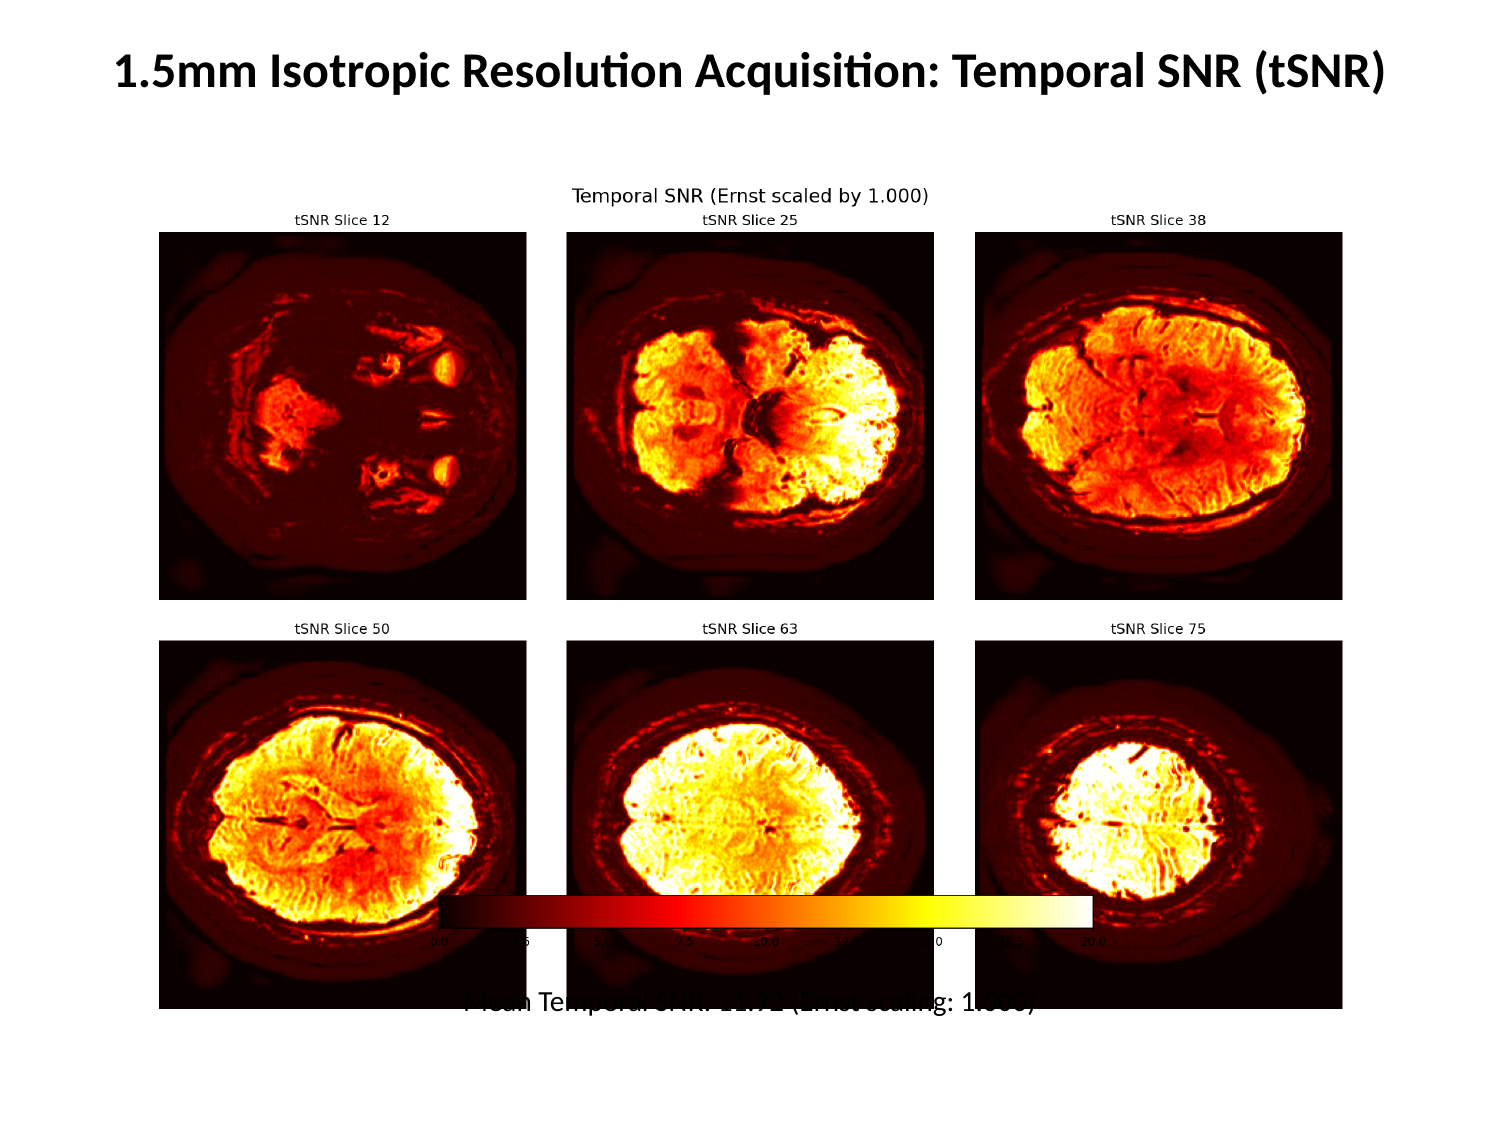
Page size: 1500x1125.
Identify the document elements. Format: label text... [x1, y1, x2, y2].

picture [149, 179, 1351, 1017]
text_box 1.5mm Isotropic Resolution Acquisition: Temporal SNR (tSNR) [97, 29, 1403, 105]
